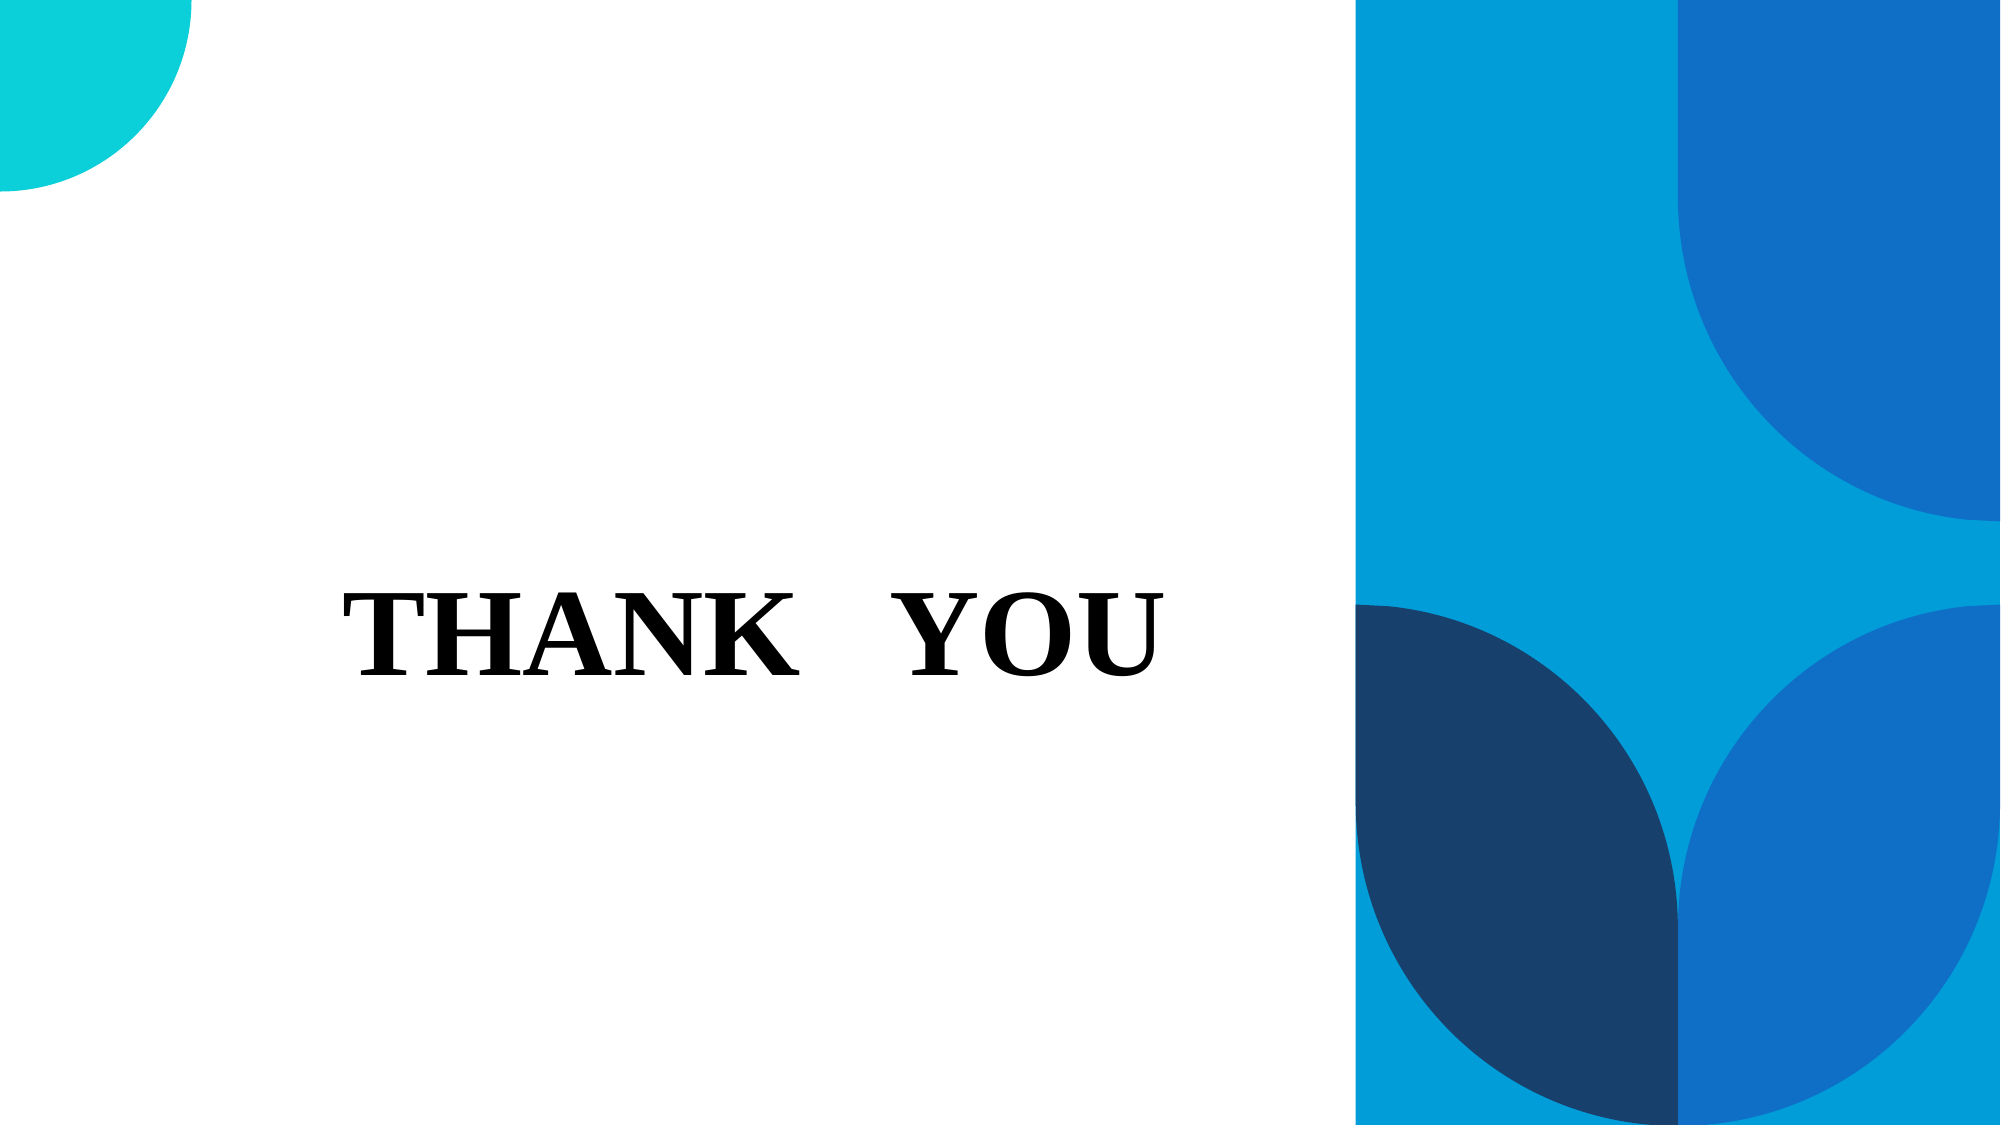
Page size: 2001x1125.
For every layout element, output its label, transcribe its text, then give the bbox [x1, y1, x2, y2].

title THANK YOU [27, 184, 1212, 710]
